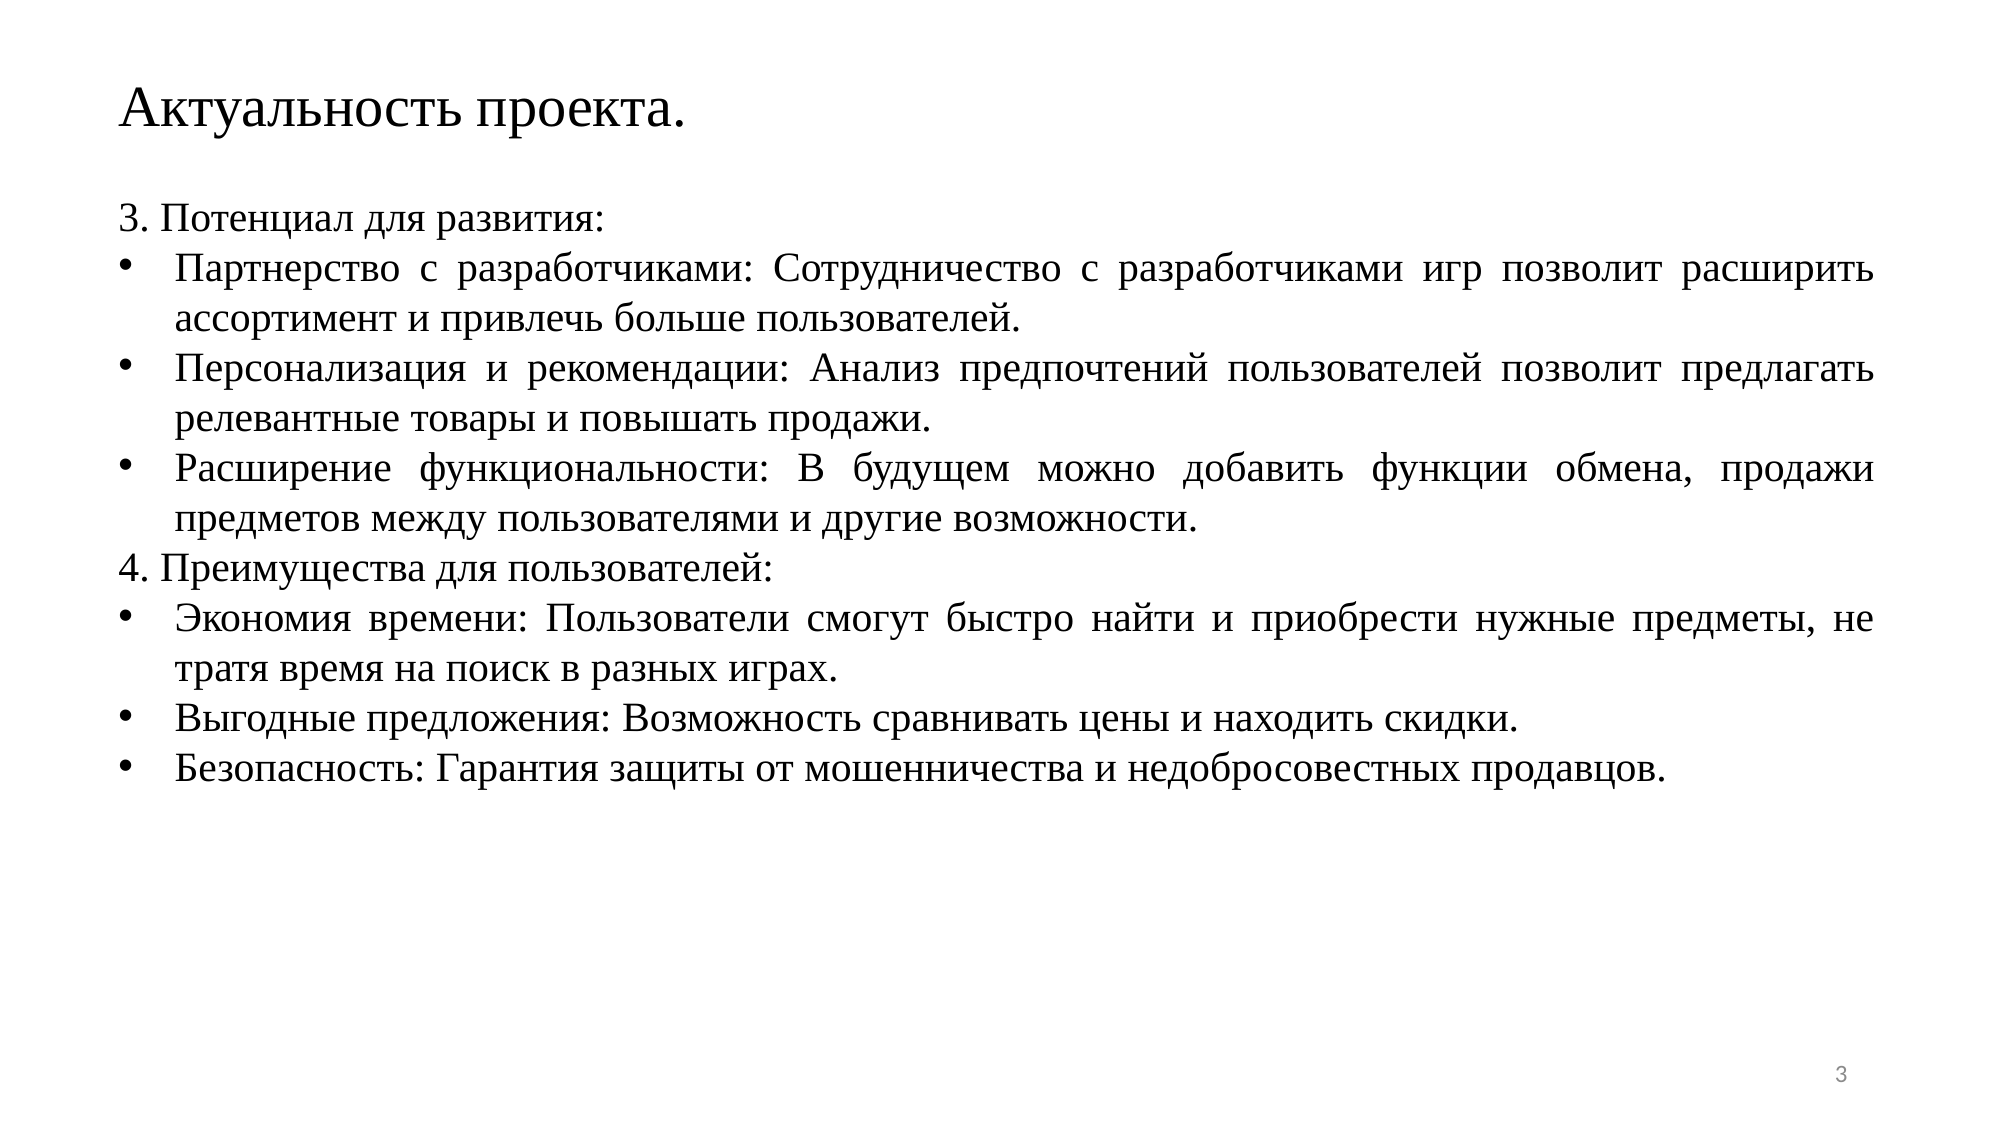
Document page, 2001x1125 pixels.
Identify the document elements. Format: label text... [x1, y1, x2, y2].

text_box 3. Потенциал для развития: Партнерство с разработчиками: Сотрудничество с разработчиками игр позволит расширить ассортимент и привлечь больше пользователей. Персонализация и рекомендации: Анализ предпочтений пользователей позволит предлагать релевантные товары и повышать продажи. Расширение функциональности: В будущем можно добавить функции обмена, продажи предметов между пользователями и другие возможности. 4. Преимущества для пользователей: Экономия времени: Пользователи смогут быстро найти и приобрести нужные предметы, не тратя время на поиск в разных играх. Выгодные предложения: Возможность сравнивать цены и находить скидки. Безопасность: Гарантия защиты от мошенничества и недобросовестных продавцов. [103, 182, 1891, 848]
slide_number 3 [1412, 1042, 1863, 1103]
text_box Актуальность проекта. [103, 60, 930, 146]
